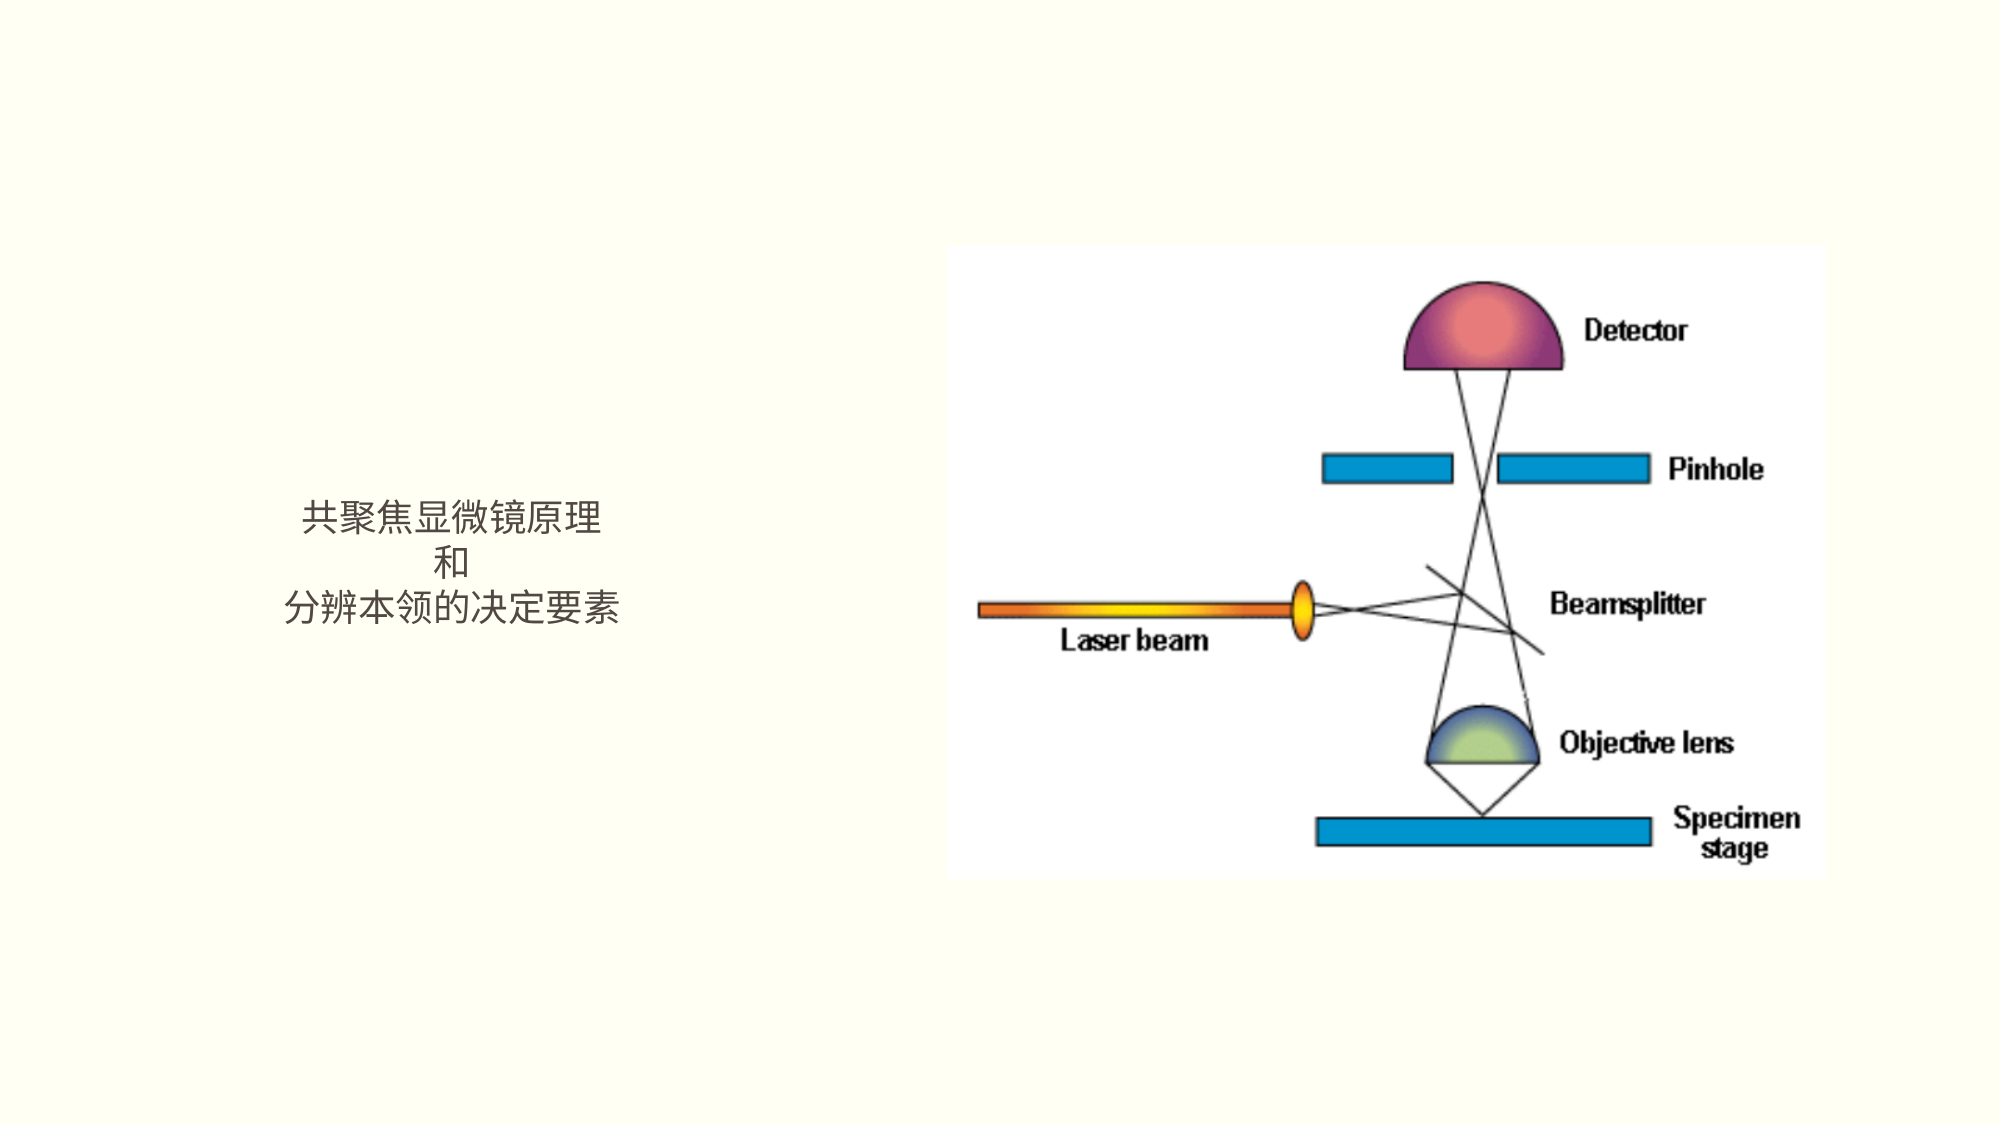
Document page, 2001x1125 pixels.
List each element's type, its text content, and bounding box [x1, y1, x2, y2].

text_box 共聚焦显微镜原理 和 分辨本领的决定要素 [22, 486, 881, 637]
picture [947, 246, 1826, 879]
